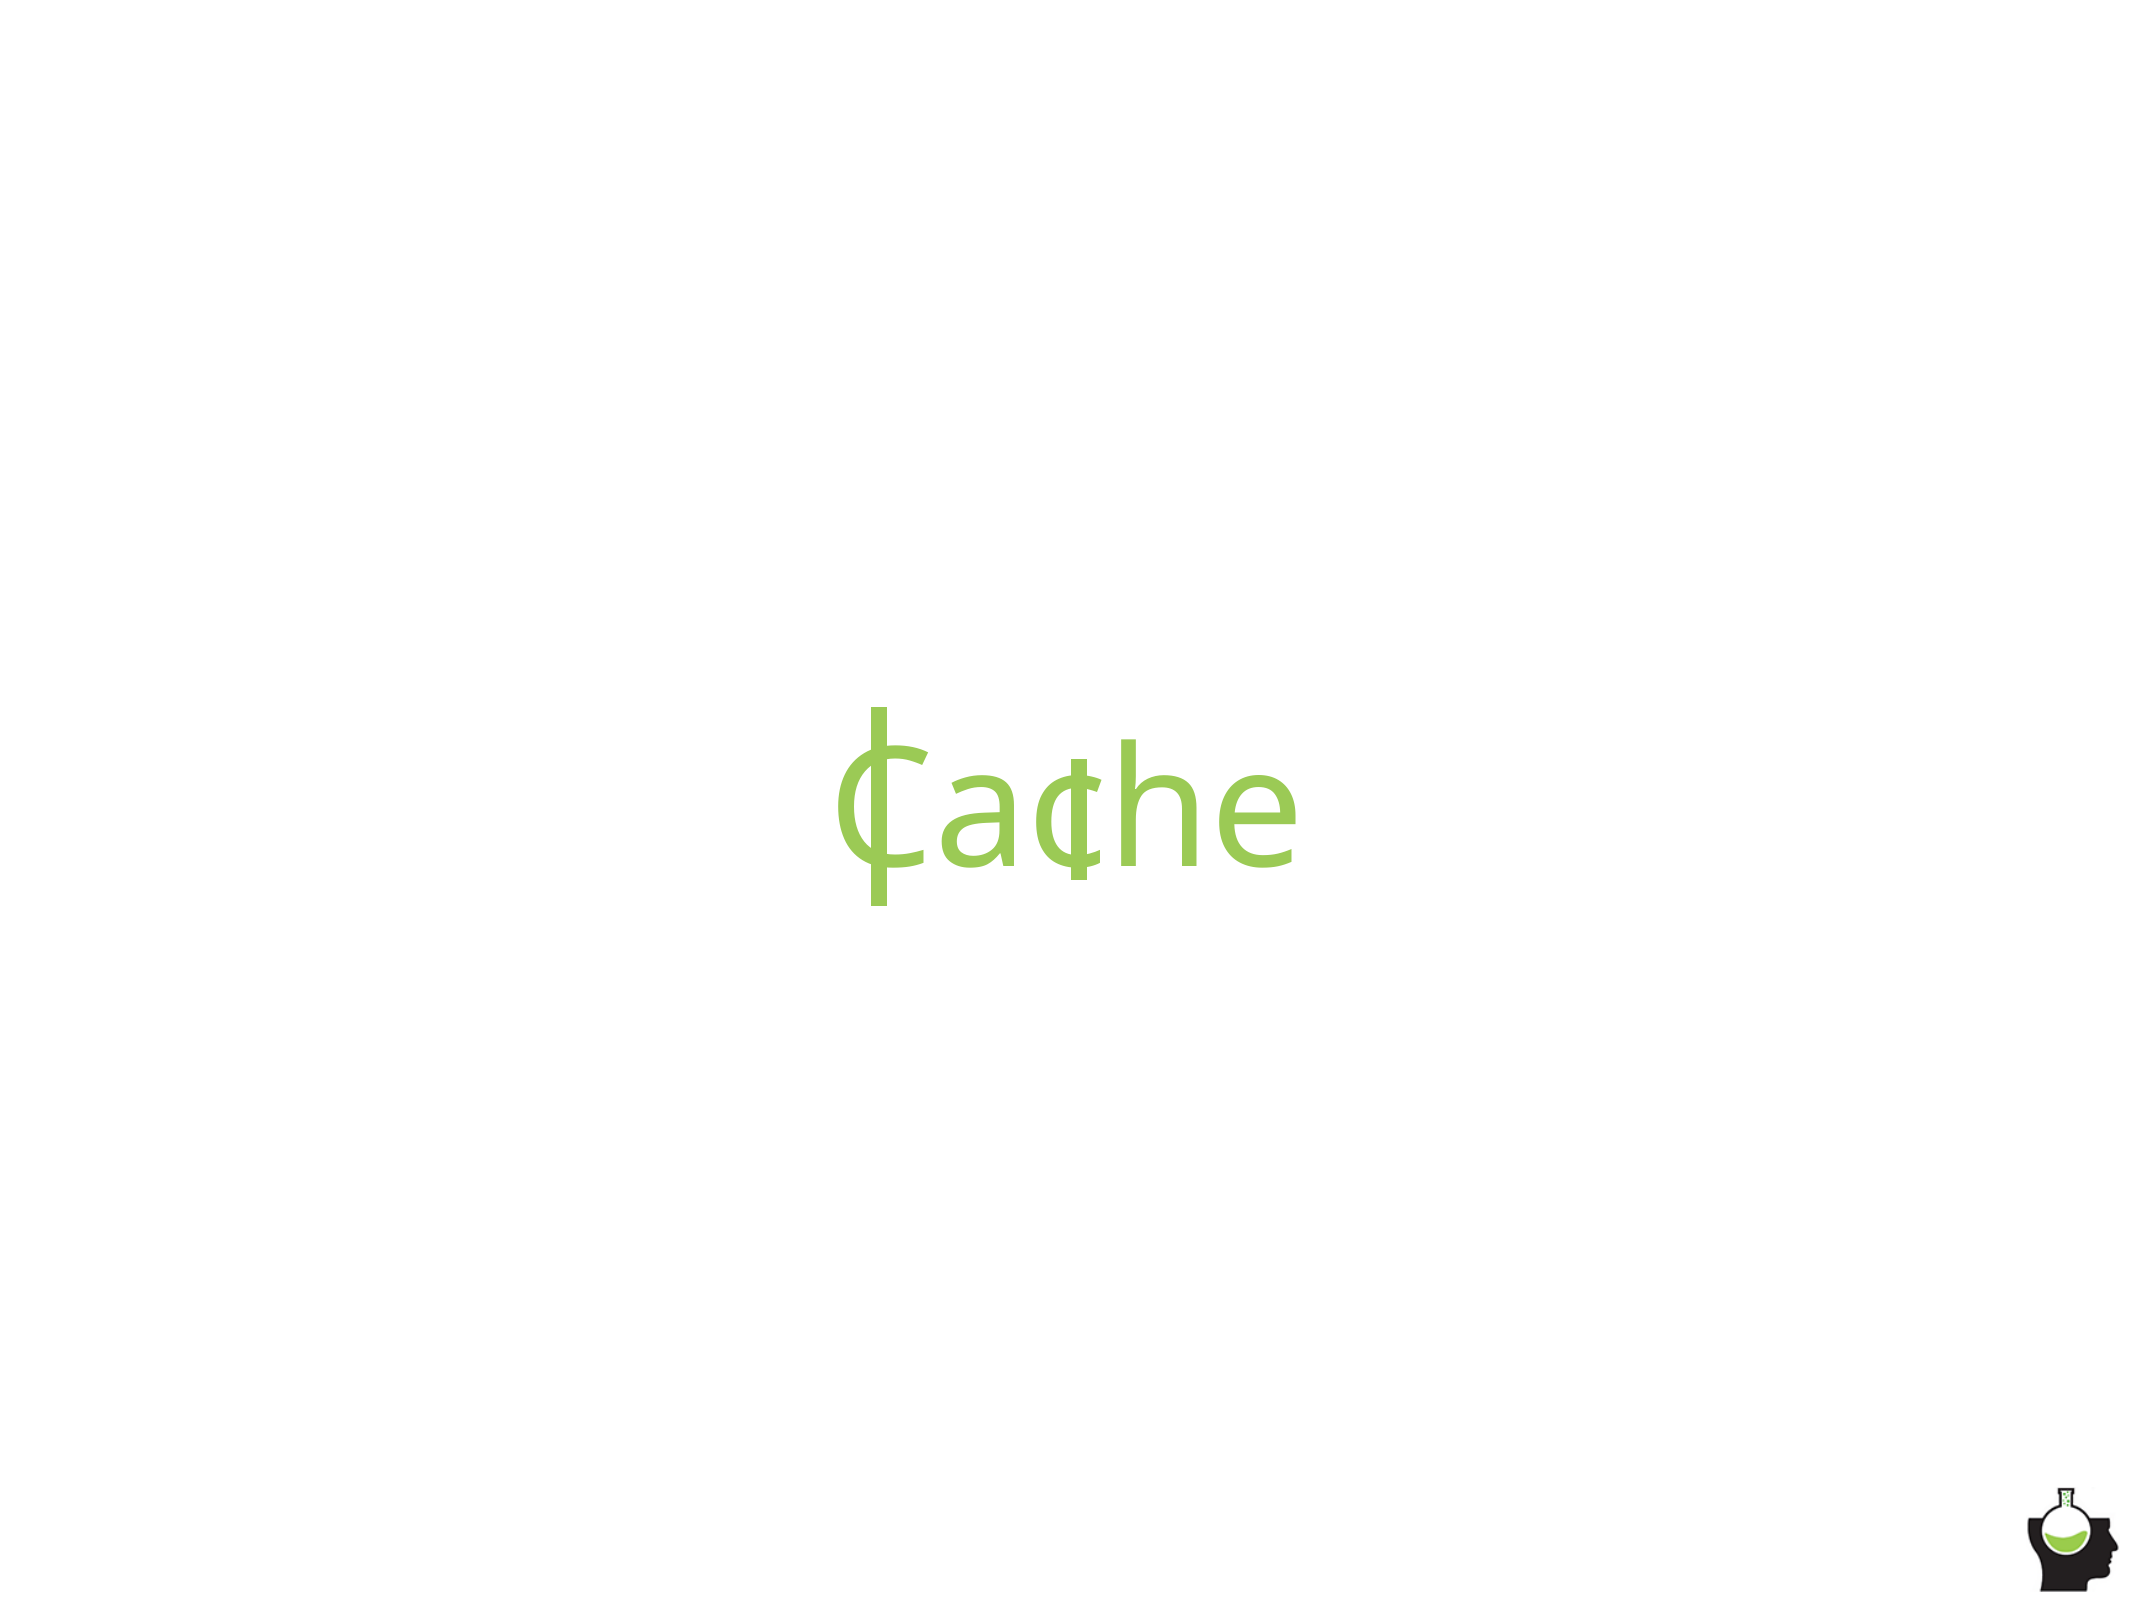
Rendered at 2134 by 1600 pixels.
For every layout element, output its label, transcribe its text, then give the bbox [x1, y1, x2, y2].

title Cache [207, 528, 1926, 1072]
picture [2025, 1487, 2120, 1592]
